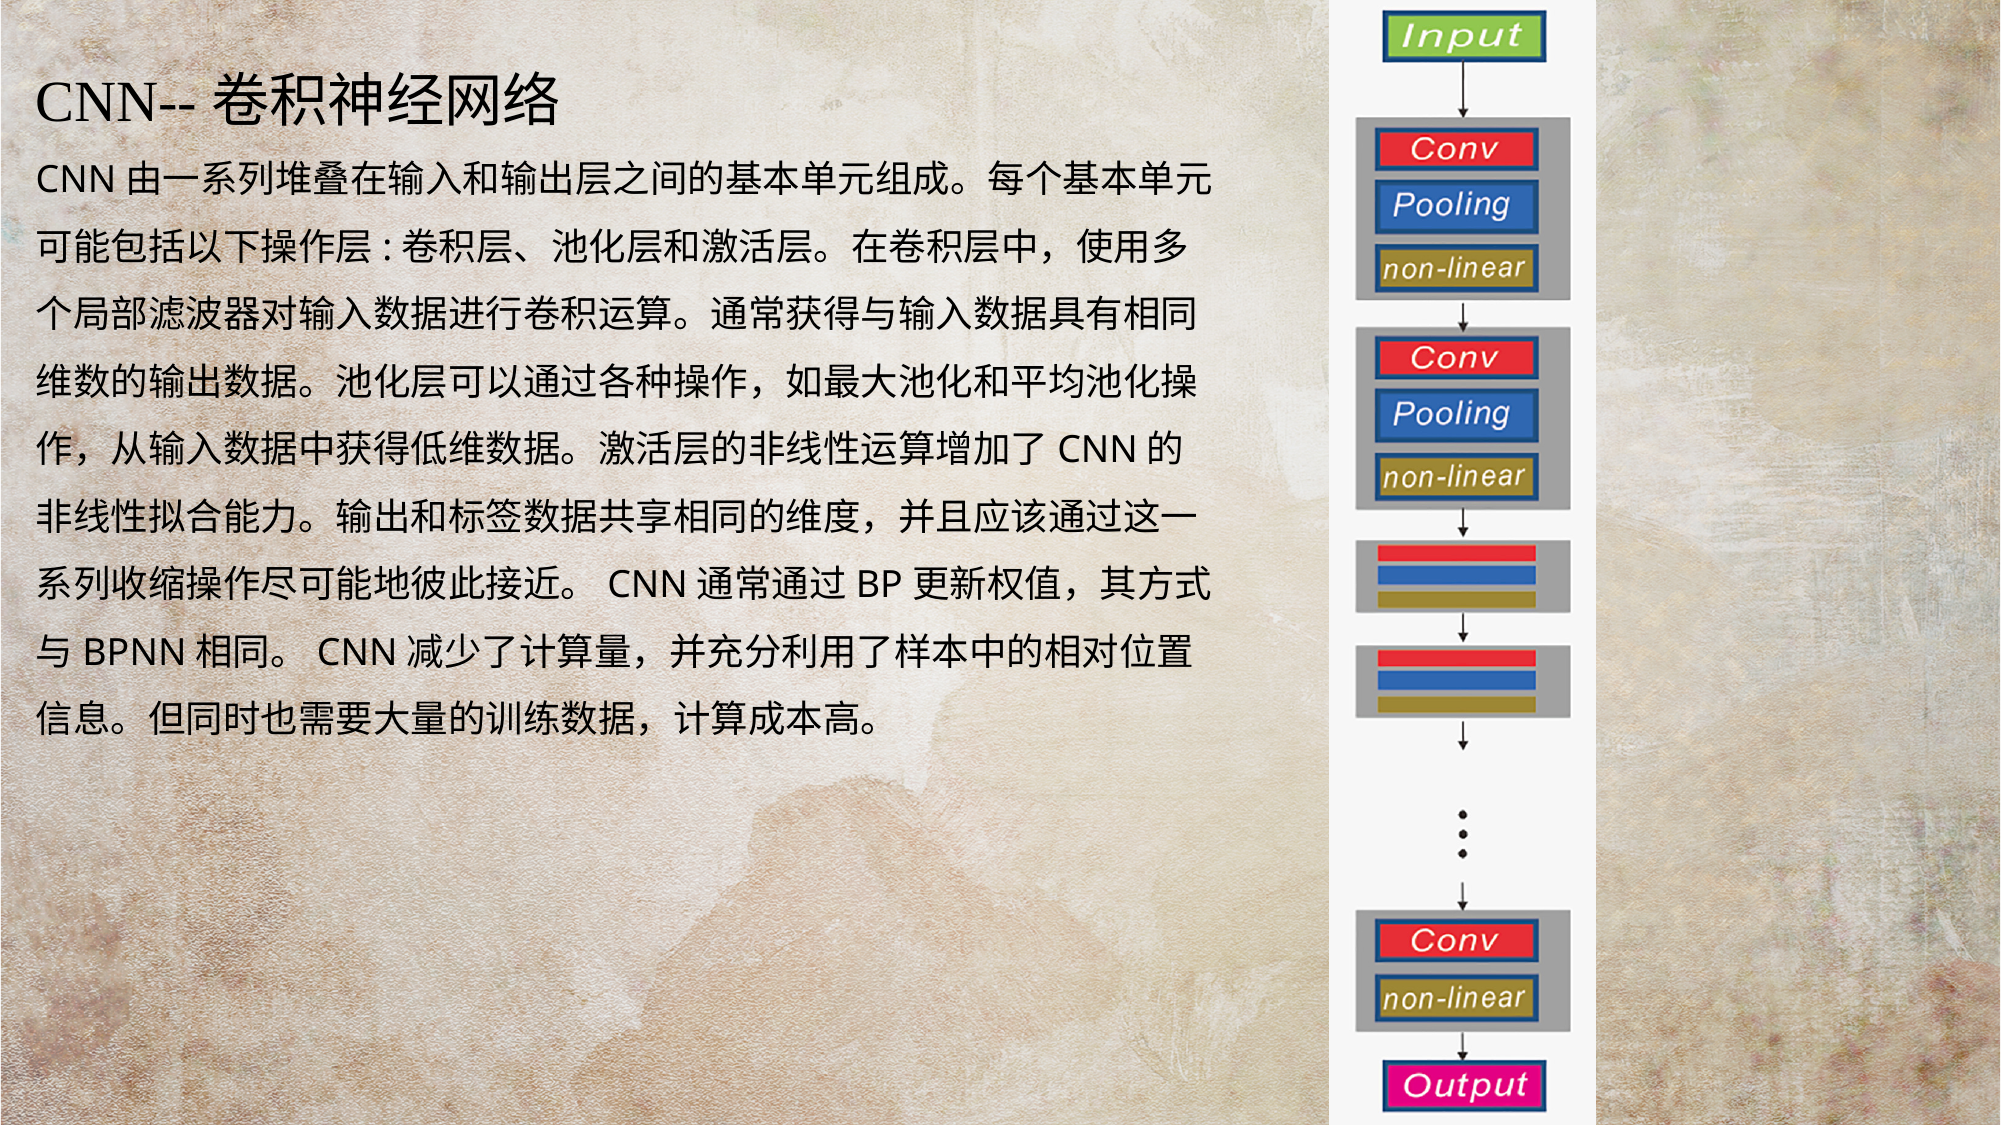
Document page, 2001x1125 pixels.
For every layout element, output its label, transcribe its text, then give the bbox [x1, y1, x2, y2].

text_box CNN--卷积神经网络 CNN由一系列堆叠在输入和输出层之间的基本单元组成。每个基本单元可能包括以下操作层:卷积层、池化层和激活层。在卷积层中，使用多个局部滤波器对输入数据进行卷积运算。通常获得与输入数据具有相同维数的输出数据。池化层可以通过各种操作，如最大池化和平均池化操作，从输入数据中获得低维数据。激活层的非线性运算增加了CNN的非线性拟合能力。输出和标签数据共享相同的维度，并且应该通过这一系列收缩操作尽可能地彼此接近。CNN通常通过BP更新权值，其方式与BPNN相同。CNN减少了计算量，并充分利用了样本中的相对位置信息。但同时也需要大量的训练数据，计算成本高。 [20, 20, 1229, 1103]
picture [3, 0, 2000, 1125]
